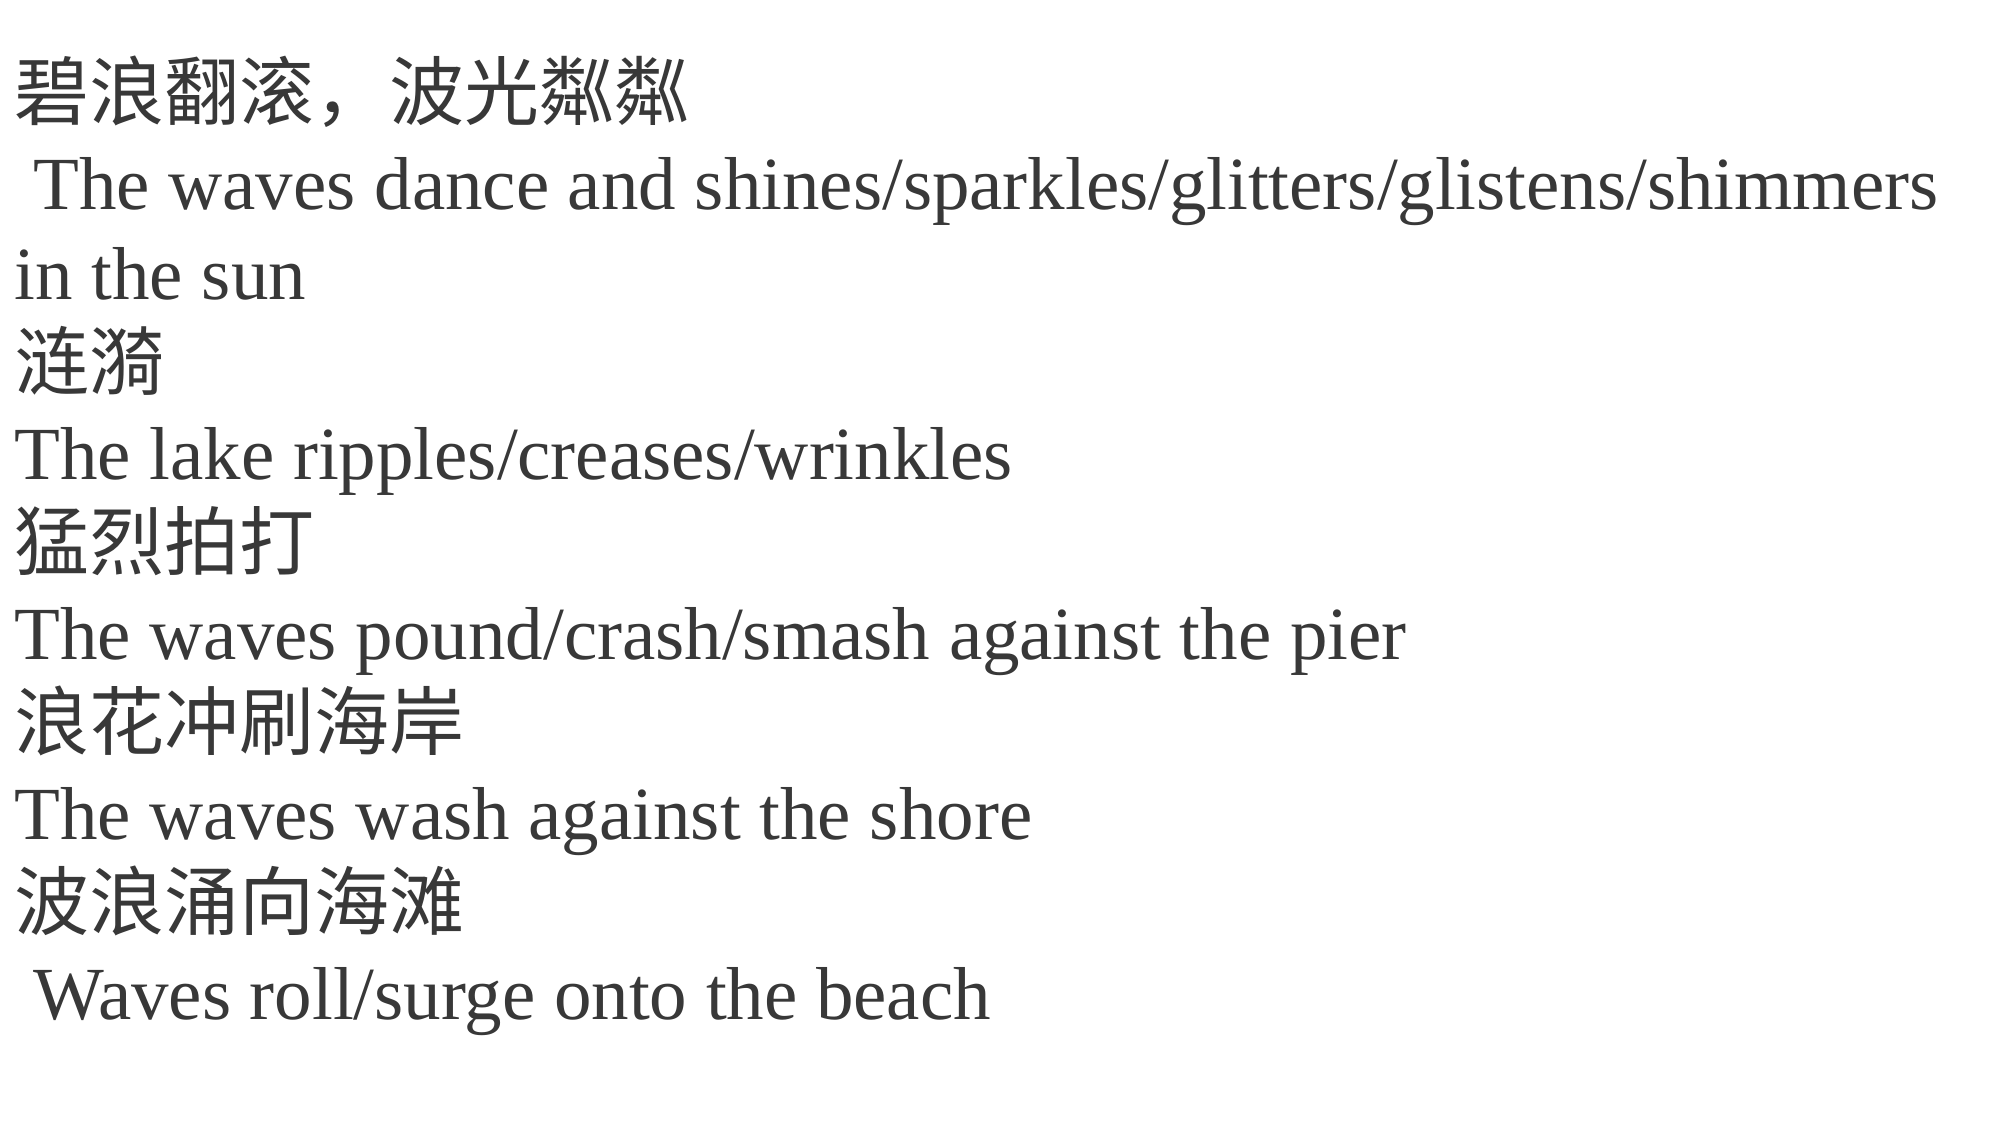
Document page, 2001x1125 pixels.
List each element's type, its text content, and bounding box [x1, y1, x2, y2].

text_box 碧浪翻滚，波光粼粼 The waves dance and shines/sparkles/glitters/glistens/shimmers in the sun 涟漪 The lake ripples/creases/wrinkles 猛烈拍打 The waves pound/crash/smash against the pier 浪花冲刷海岸 The waves wash against the shore 波浪涌向海滩 Waves roll/surge onto the beach [0, 36, 2000, 1042]
